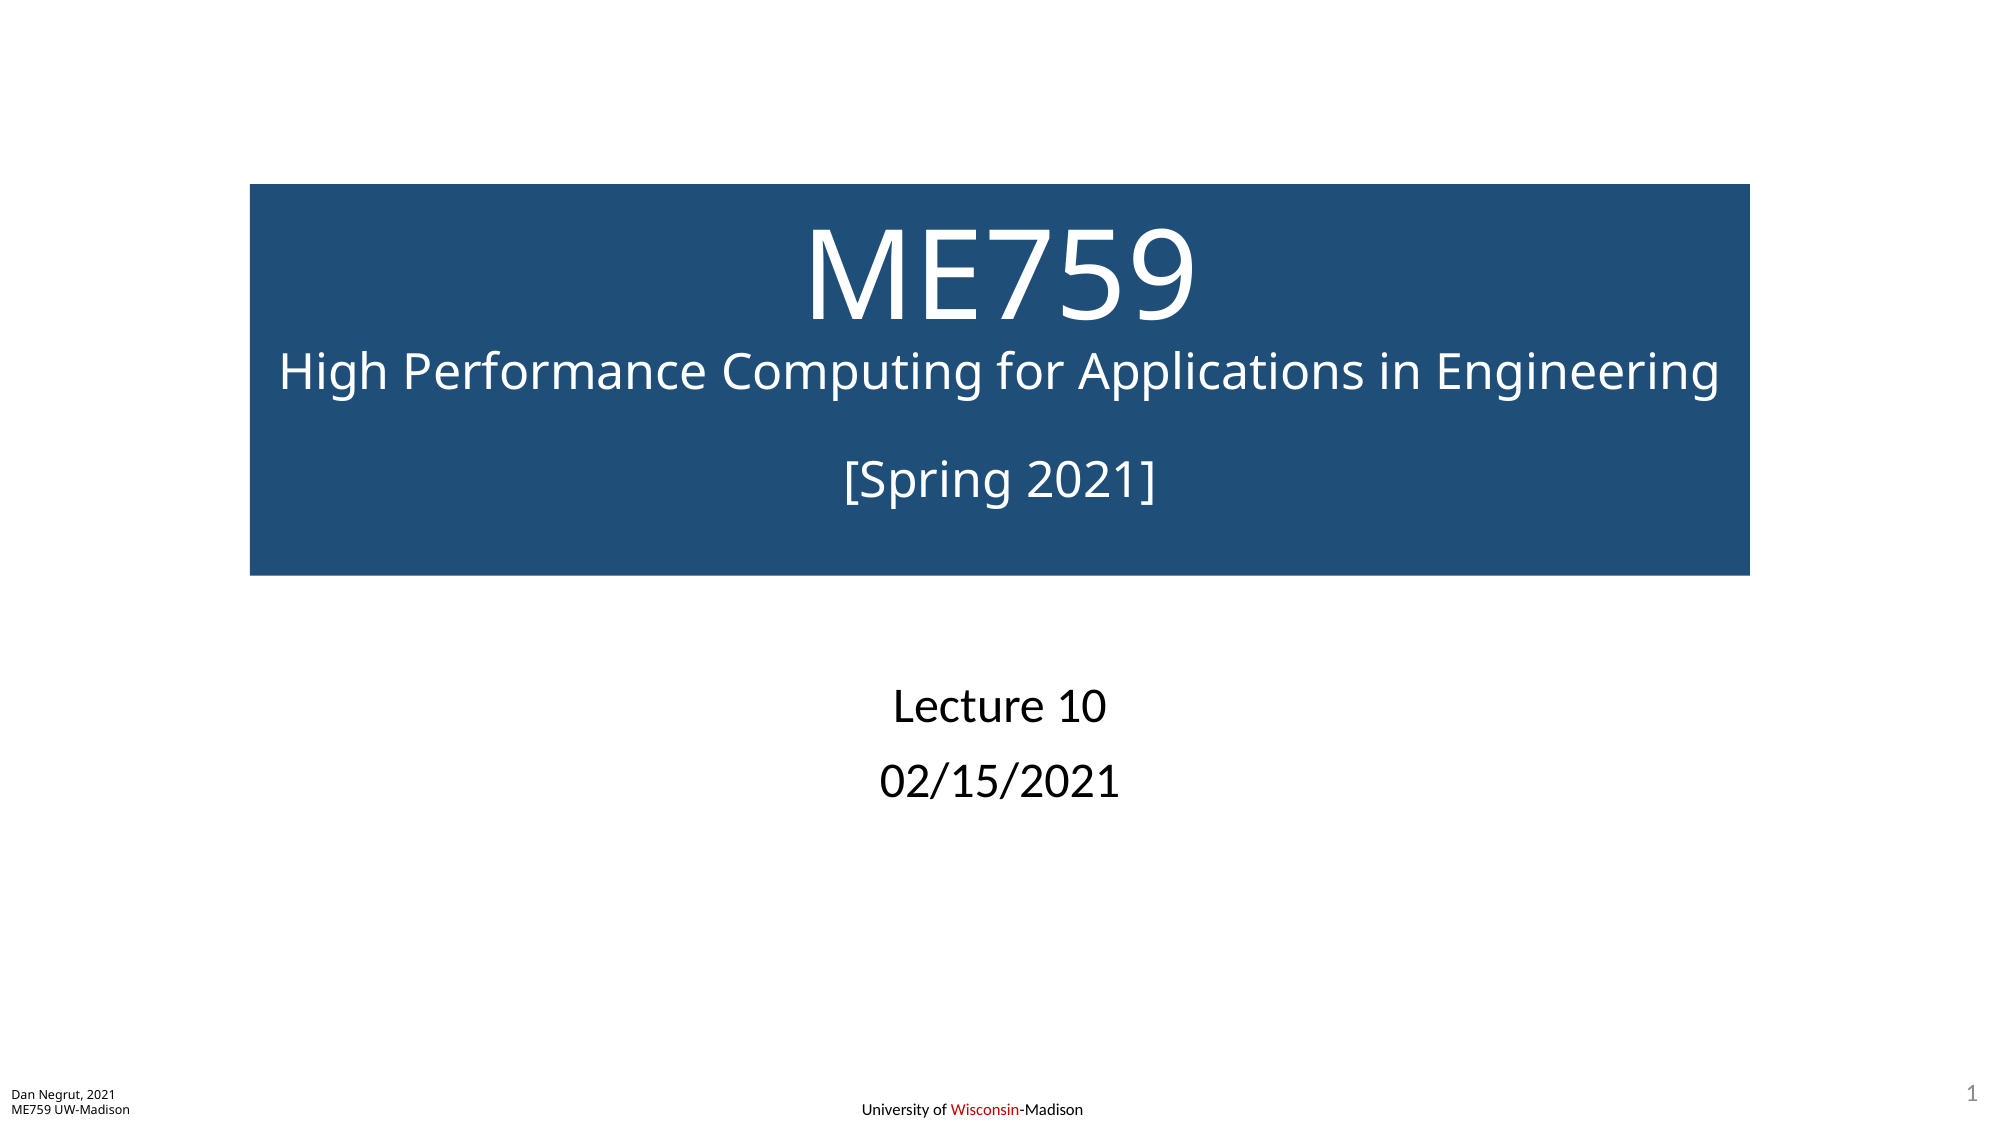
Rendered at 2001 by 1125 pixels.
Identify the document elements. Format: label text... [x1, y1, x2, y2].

subtitle Lecture 10 02/15/2021 [249, 590, 1750, 863]
title ME759 High Performance Computing for Applications in Engineering [Spring 2021] [249, 184, 1750, 576]
text_box Dan Negrut, 2021 ME759 UW-Madison [0, 1079, 145, 1125]
slide_number 1 [1879, 1069, 1994, 1114]
